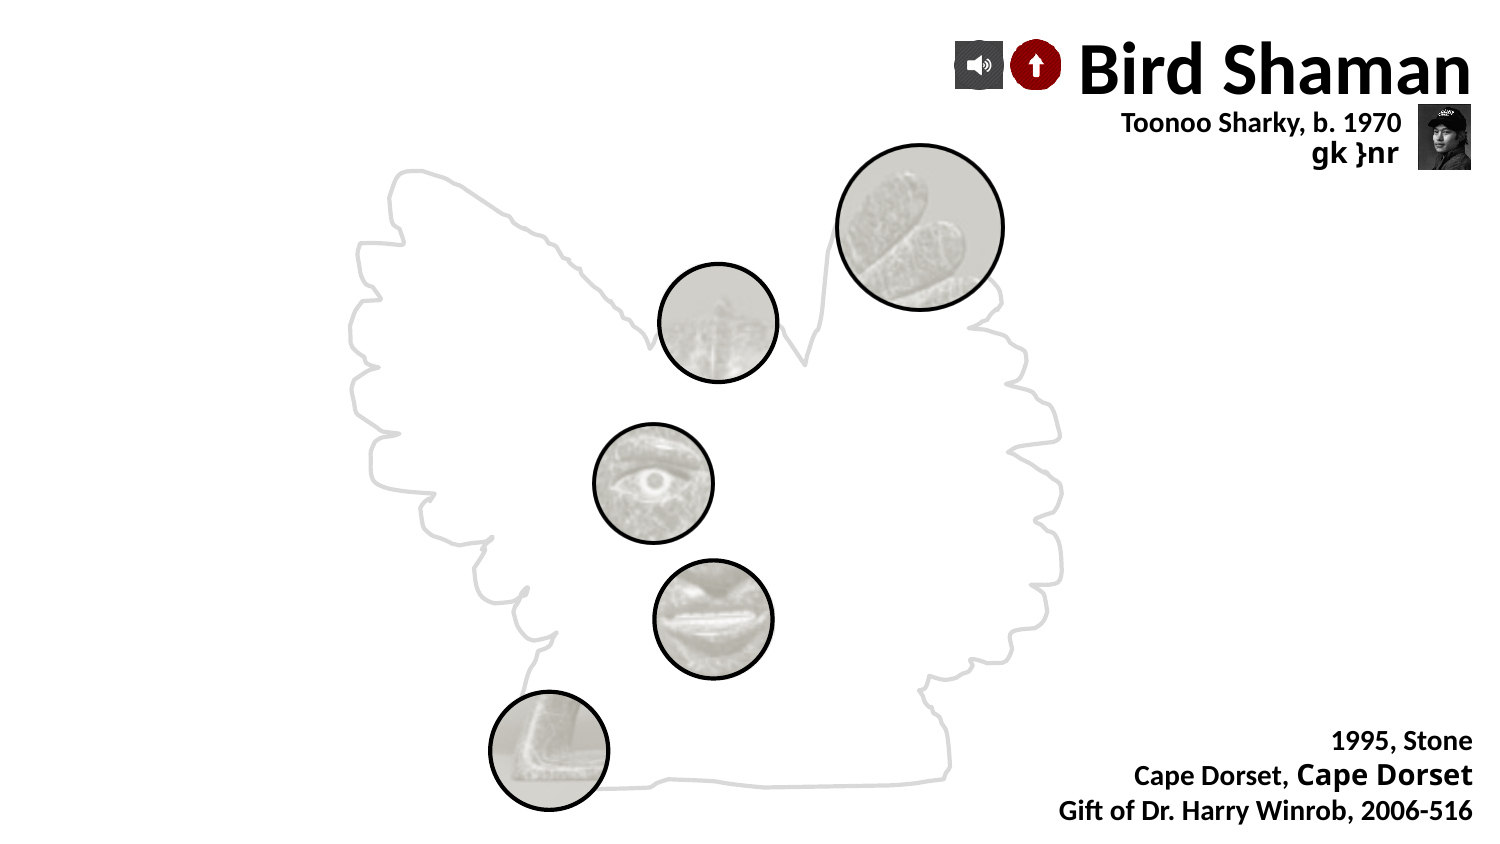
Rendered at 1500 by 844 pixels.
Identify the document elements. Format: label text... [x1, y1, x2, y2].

text_box Ox [954, 45, 1060, 94]
text_box [347, 168, 1064, 791]
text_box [489, 691, 609, 811]
picture [592, 422, 715, 545]
text_box Toonoo Sharky, b. 1970 [1120, 102, 1402, 138]
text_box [658, 263, 778, 383]
text_box Bird Shaman [738, 19, 1489, 110]
picture [953, 39, 1005, 91]
picture [1009, 39, 1061, 91]
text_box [654, 560, 775, 681]
picture [1418, 104, 1471, 170]
picture [834, 143, 1005, 312]
text_box 1995, Stone Cape Dorset, Cape Dorset Gift of Dr. Harry Winrob, 2006-516 [761, 714, 1489, 827]
text_box gk }nr [1311, 133, 1400, 169]
